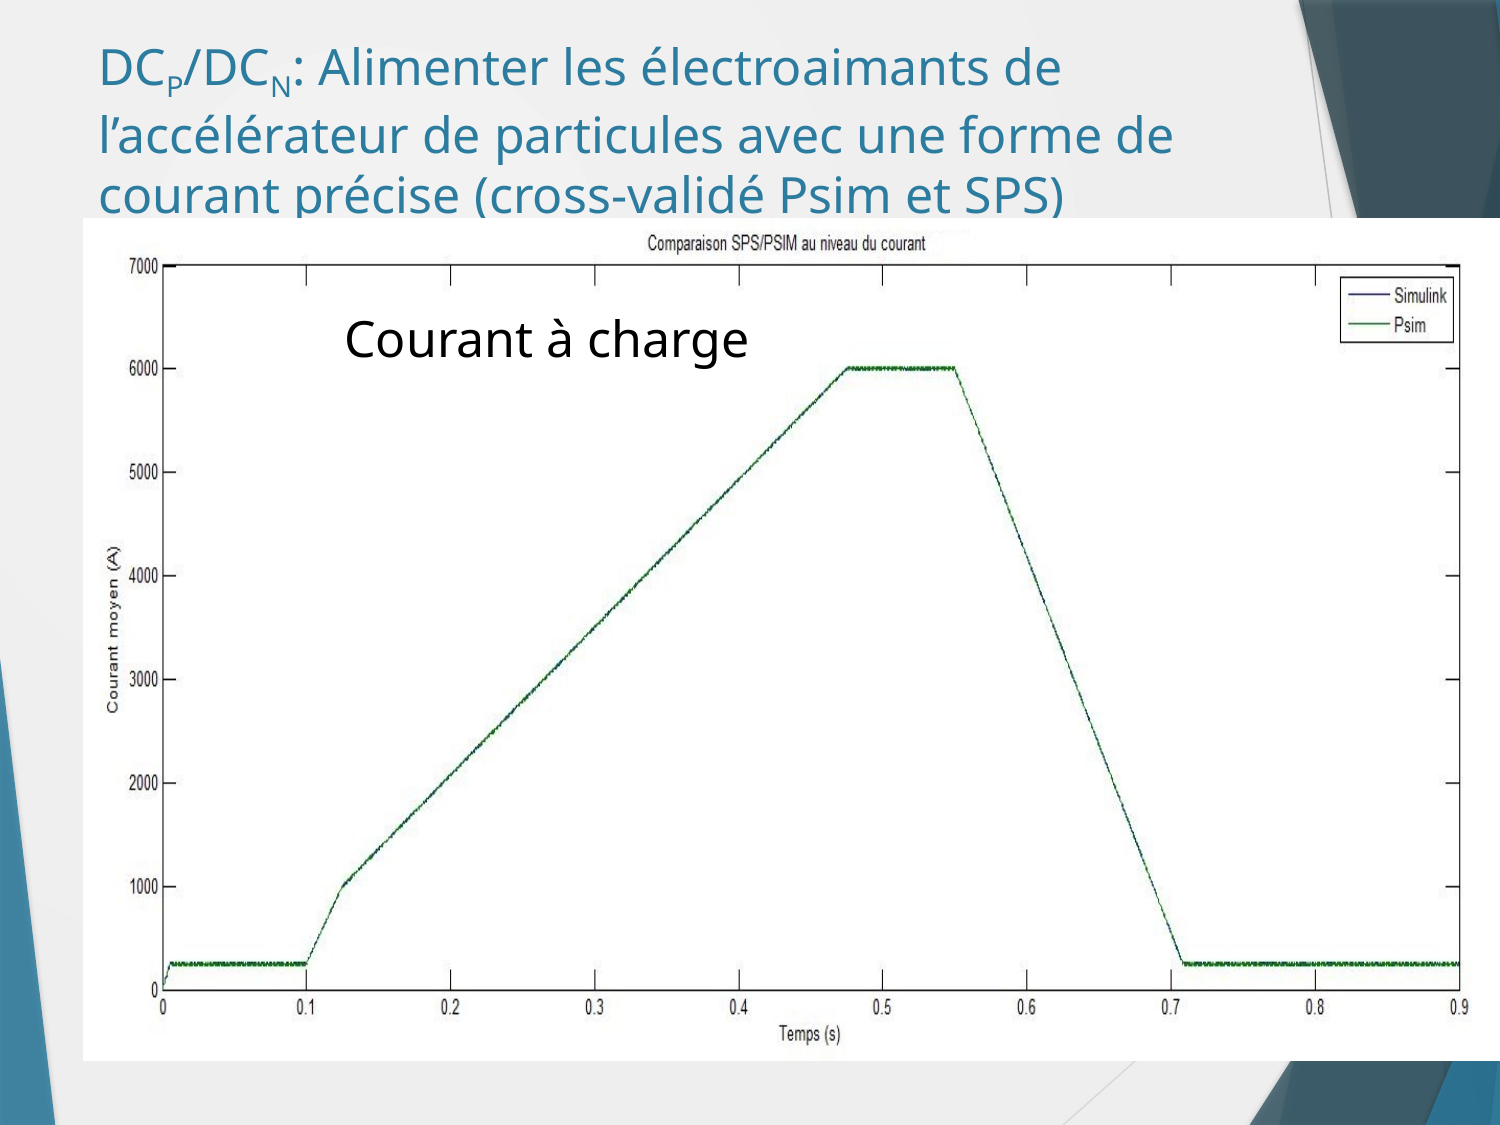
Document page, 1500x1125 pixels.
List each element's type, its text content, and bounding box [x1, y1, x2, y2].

picture [82, 217, 1500, 1062]
title DCP/DCN: Alimenter les électroaimants de l’accélérateur de particules avec une forme de courant précise (cross-validé Psim et SPS) [83, 27, 1312, 217]
